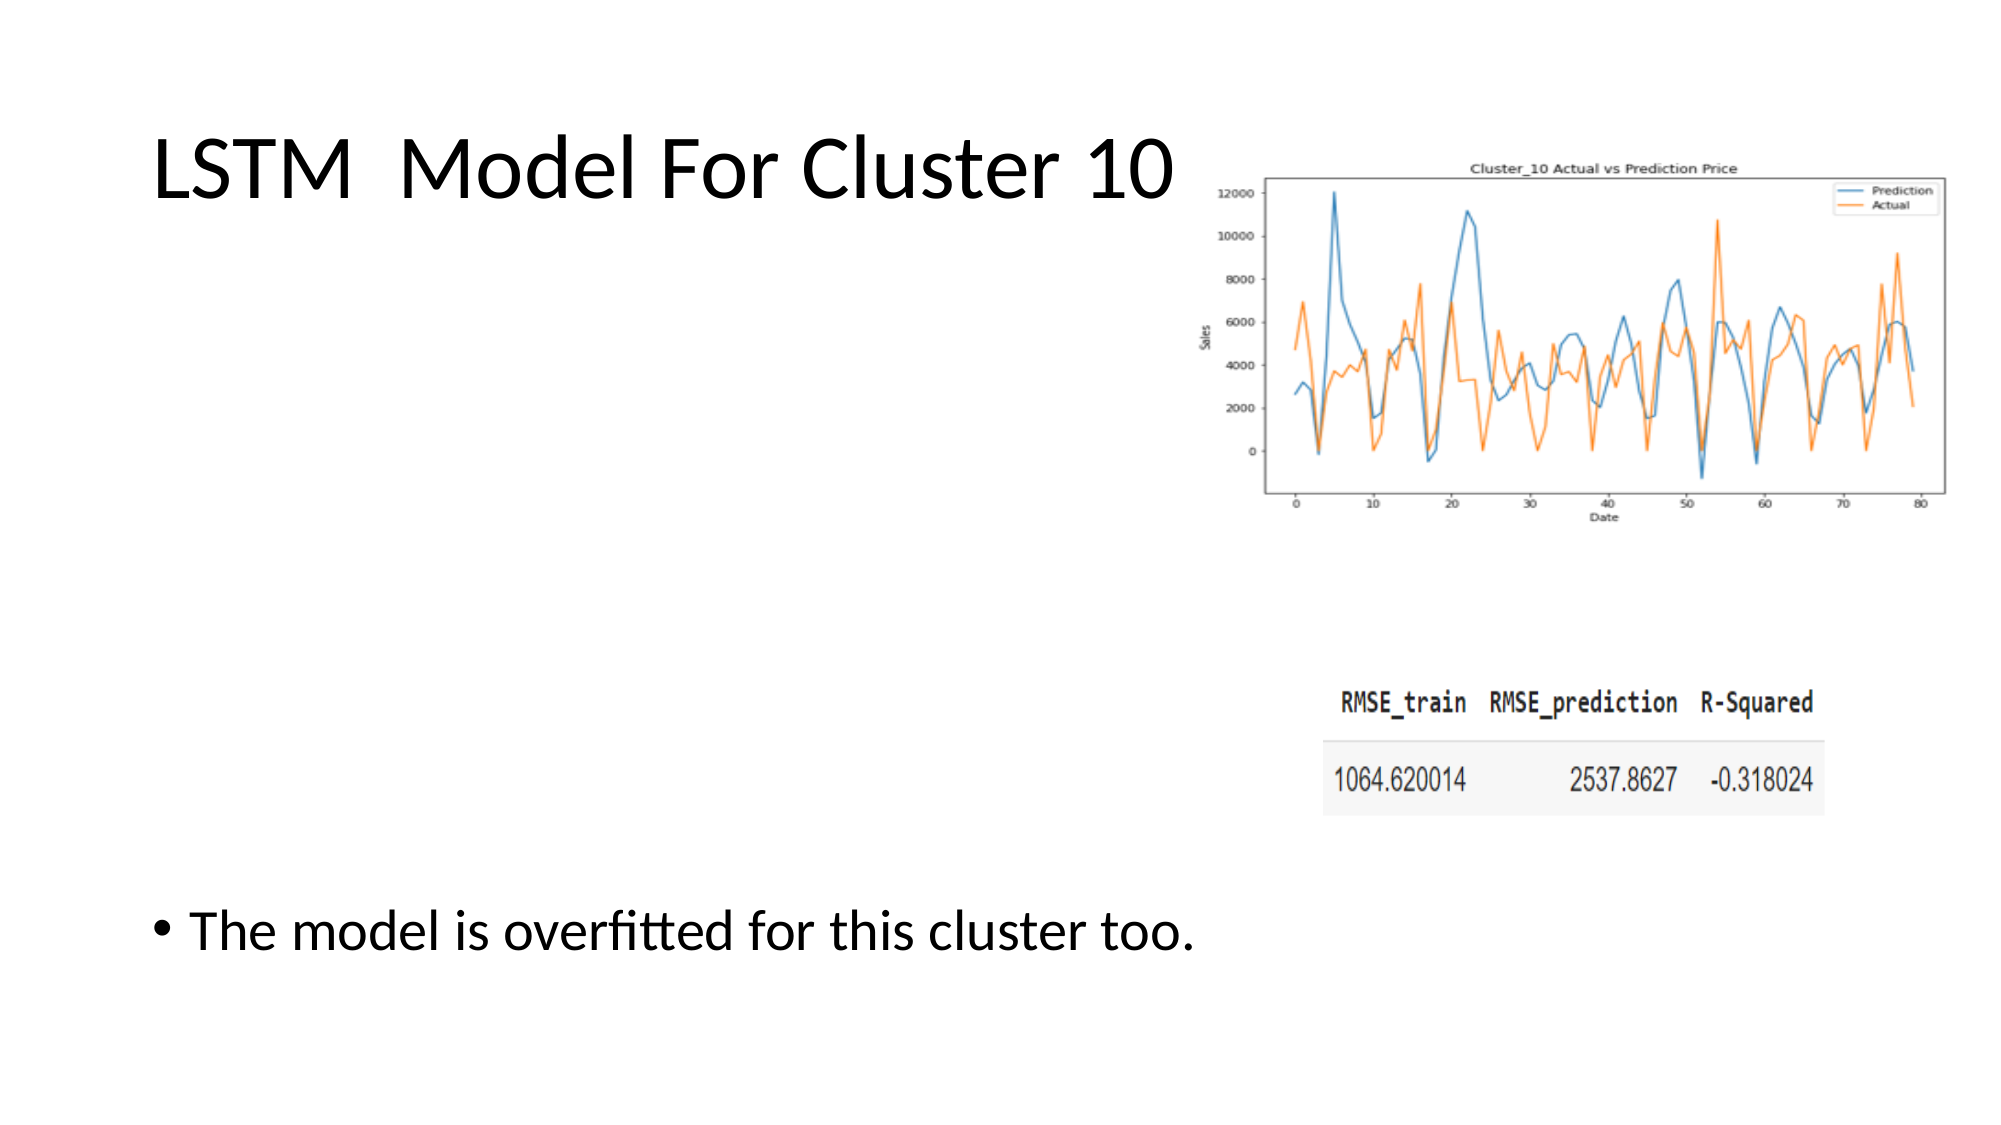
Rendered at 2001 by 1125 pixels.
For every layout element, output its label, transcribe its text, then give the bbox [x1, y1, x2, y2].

title LSTM Model For Cluster 10 [137, 59, 1863, 278]
list The model is overfitted for this cluster too. [137, 299, 1863, 1014]
picture [1323, 646, 1832, 837]
picture [1192, 156, 1952, 530]
